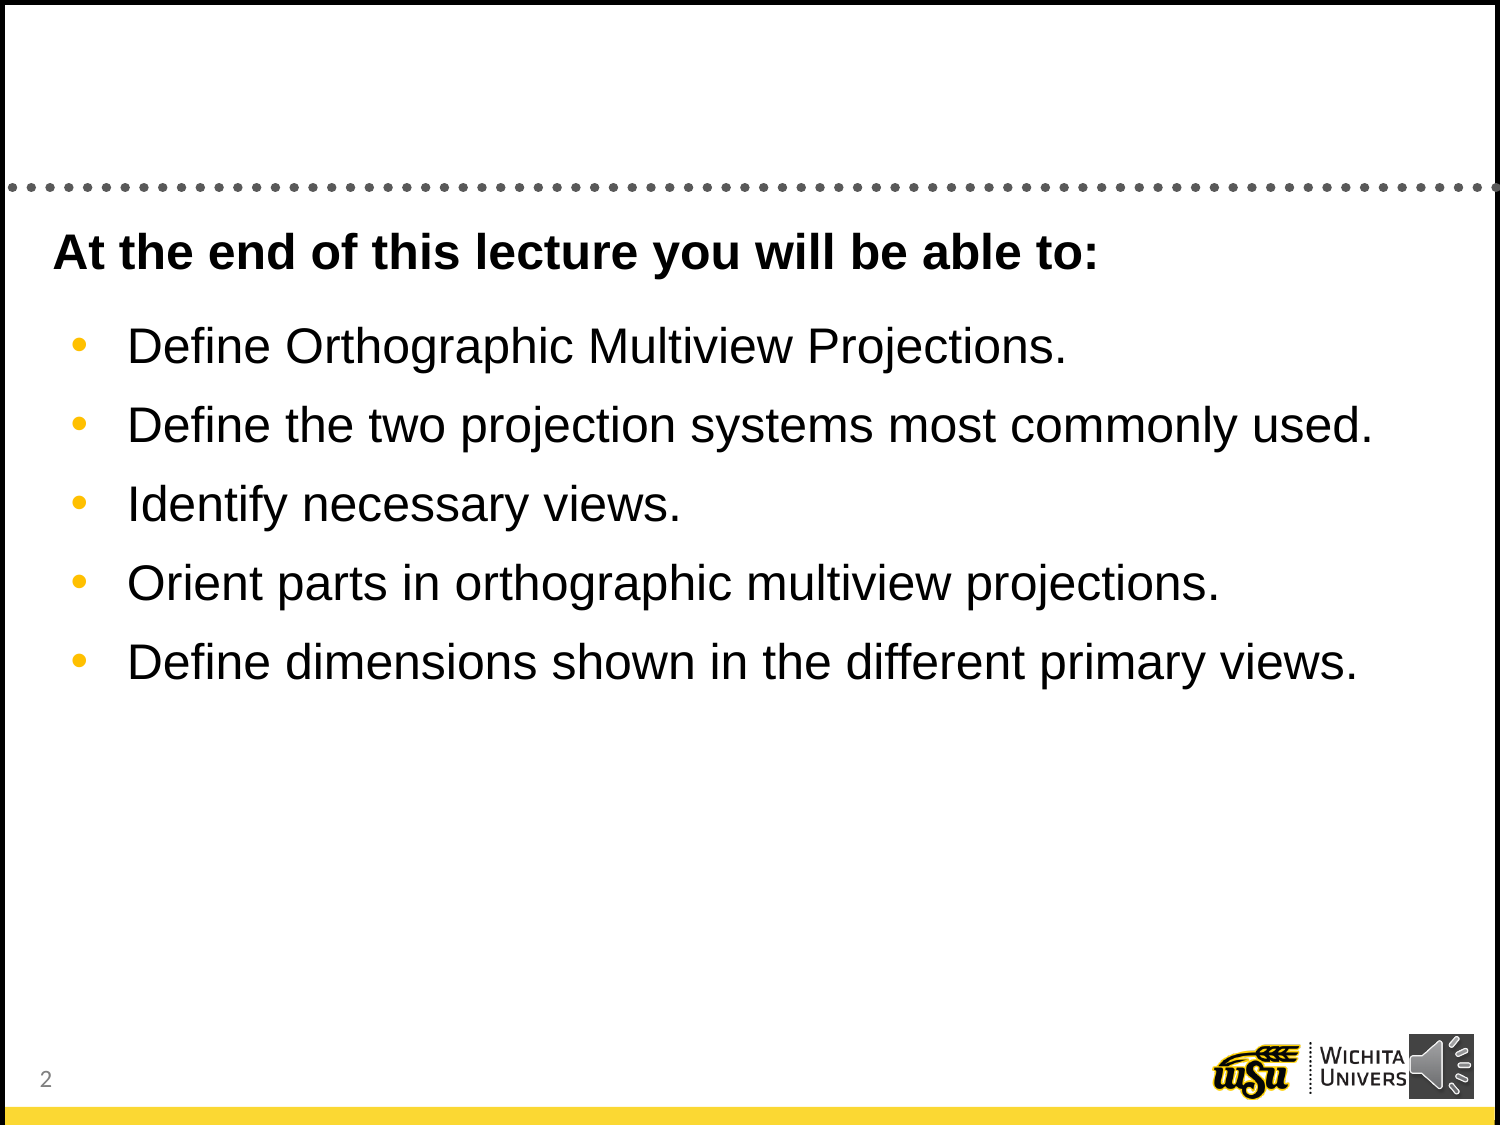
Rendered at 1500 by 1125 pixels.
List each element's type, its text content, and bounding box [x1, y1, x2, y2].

list Define Orthographic Multiview Projections. Define the two projection systems most commonly used. Identify necessary views. Orient parts in orthographic multiview projections. Define dimensions shown in the different primary views. [55, 312, 1406, 1056]
text_box At the end of this lecture you will be able to: [37, 212, 1163, 288]
picture [1212, 1033, 1476, 1101]
